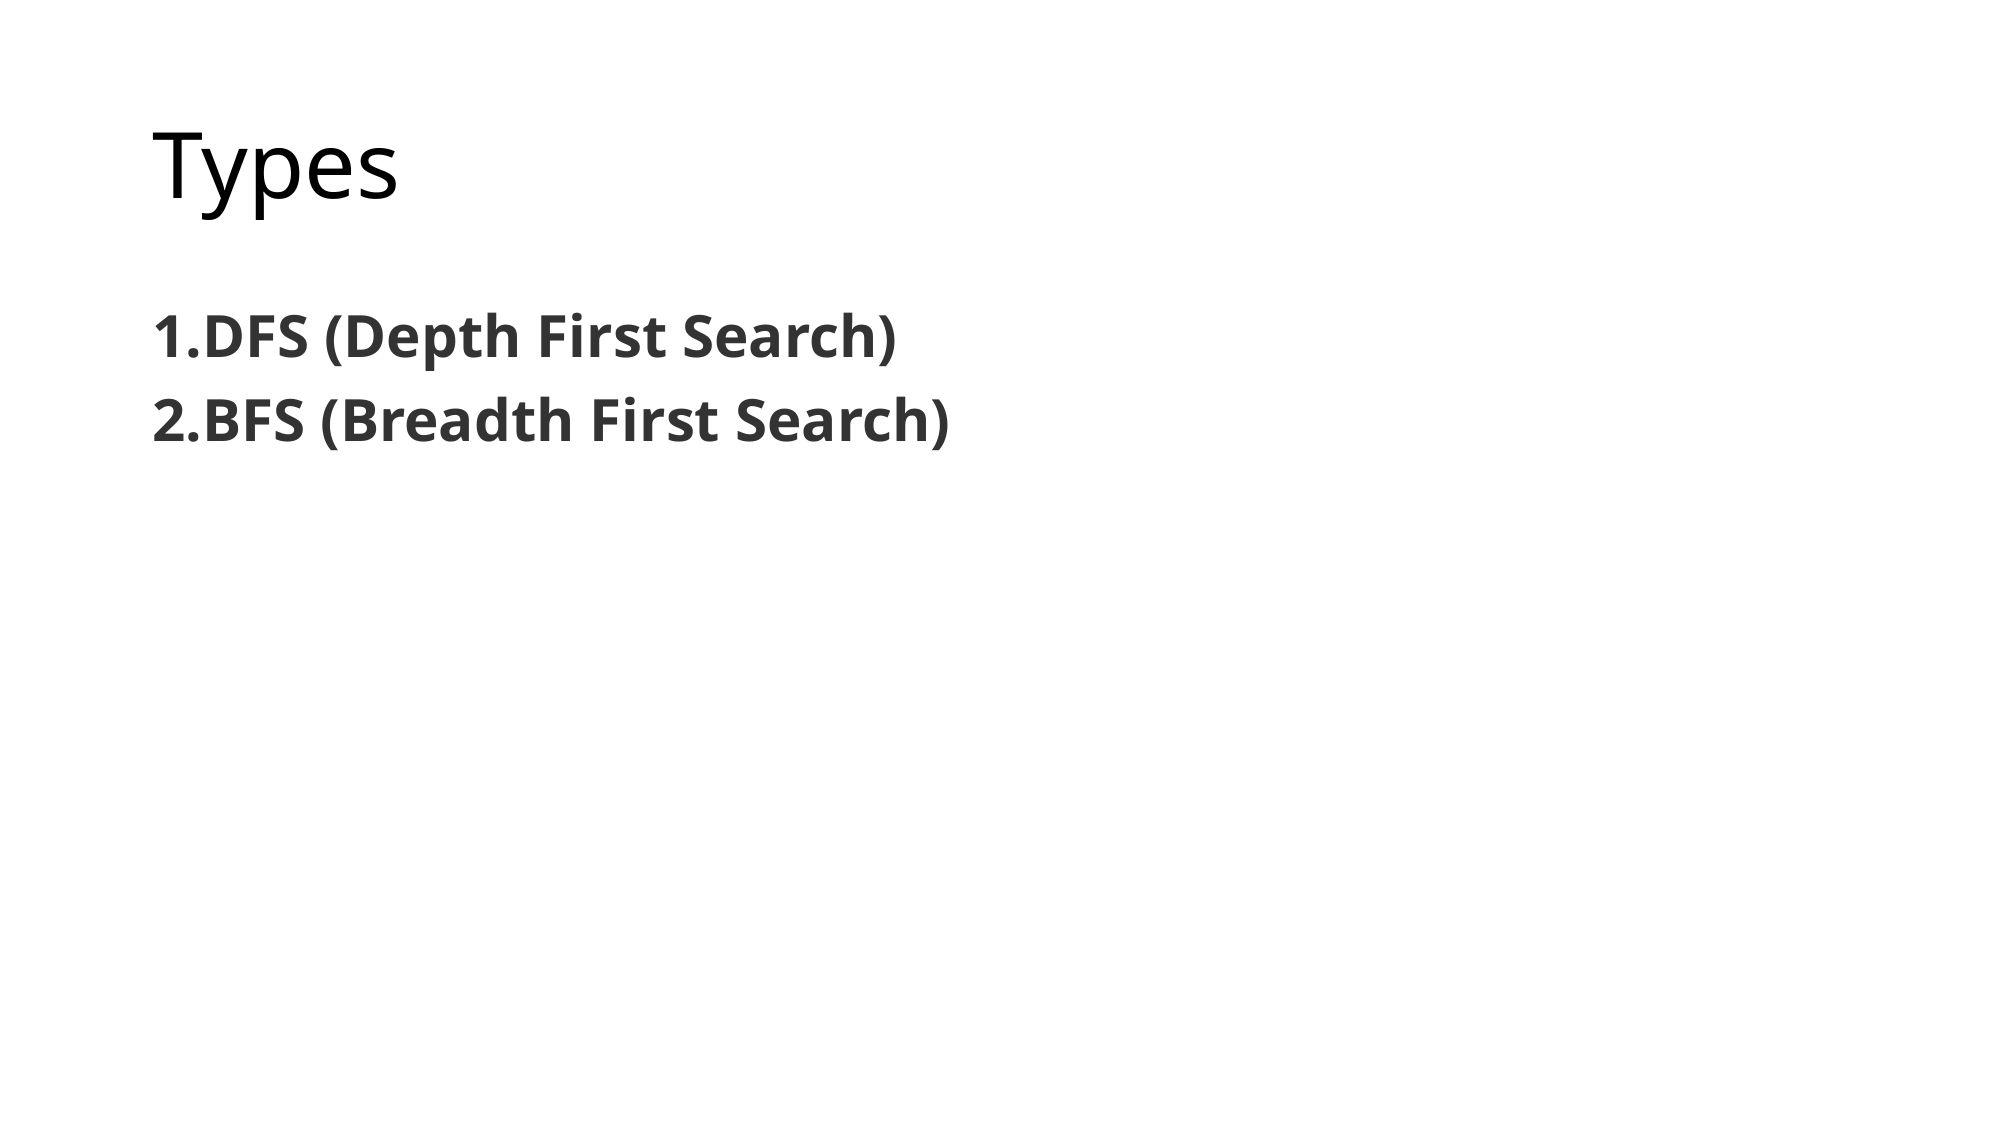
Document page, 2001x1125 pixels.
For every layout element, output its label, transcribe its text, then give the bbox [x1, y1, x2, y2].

title Types [137, 59, 1863, 278]
list DFS (Depth First Search) BFS (Breadth First Search) [137, 299, 1863, 1014]
